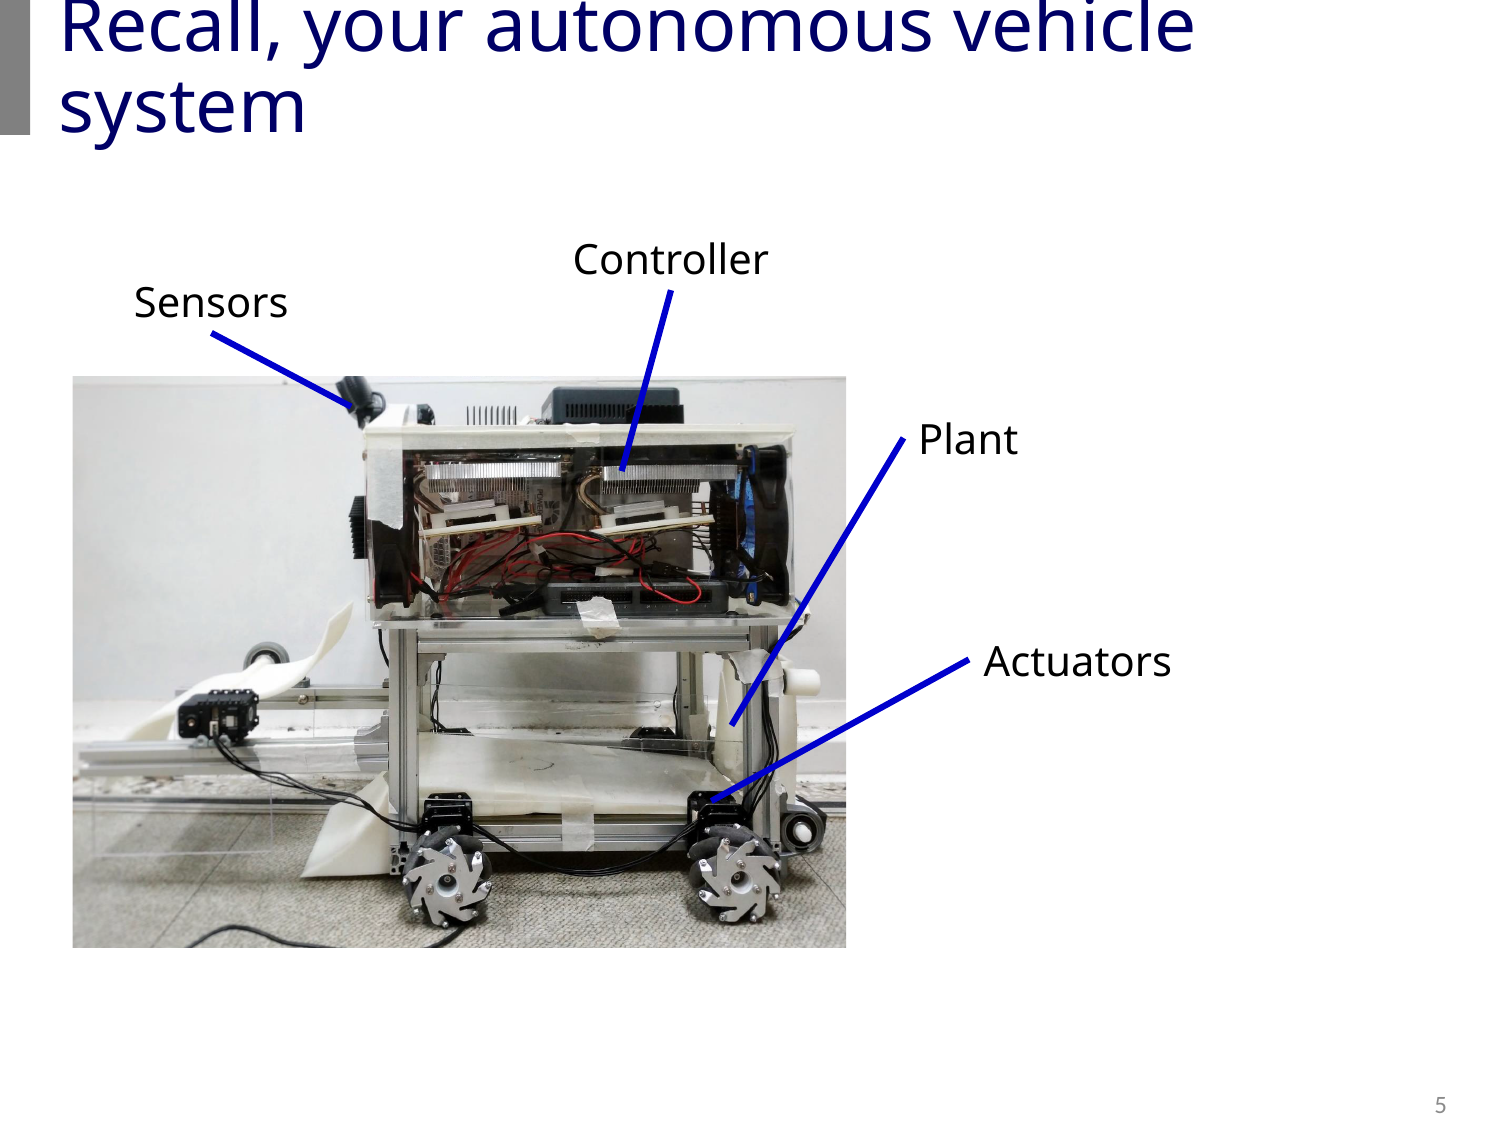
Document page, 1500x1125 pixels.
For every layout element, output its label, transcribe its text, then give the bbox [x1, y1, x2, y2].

title Recall, your autonomous vehicle system [43, 0, 1464, 135]
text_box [711, 659, 974, 801]
picture [72, 376, 847, 948]
text_box Actuators [968, 627, 1187, 692]
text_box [731, 438, 907, 726]
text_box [211, 333, 351, 407]
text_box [621, 290, 671, 472]
text_box Sensors [119, 268, 304, 333]
text_box Plant [903, 405, 1034, 471]
slide_number 5 [1124, 1081, 1462, 1125]
text_box Controller [558, 225, 784, 291]
